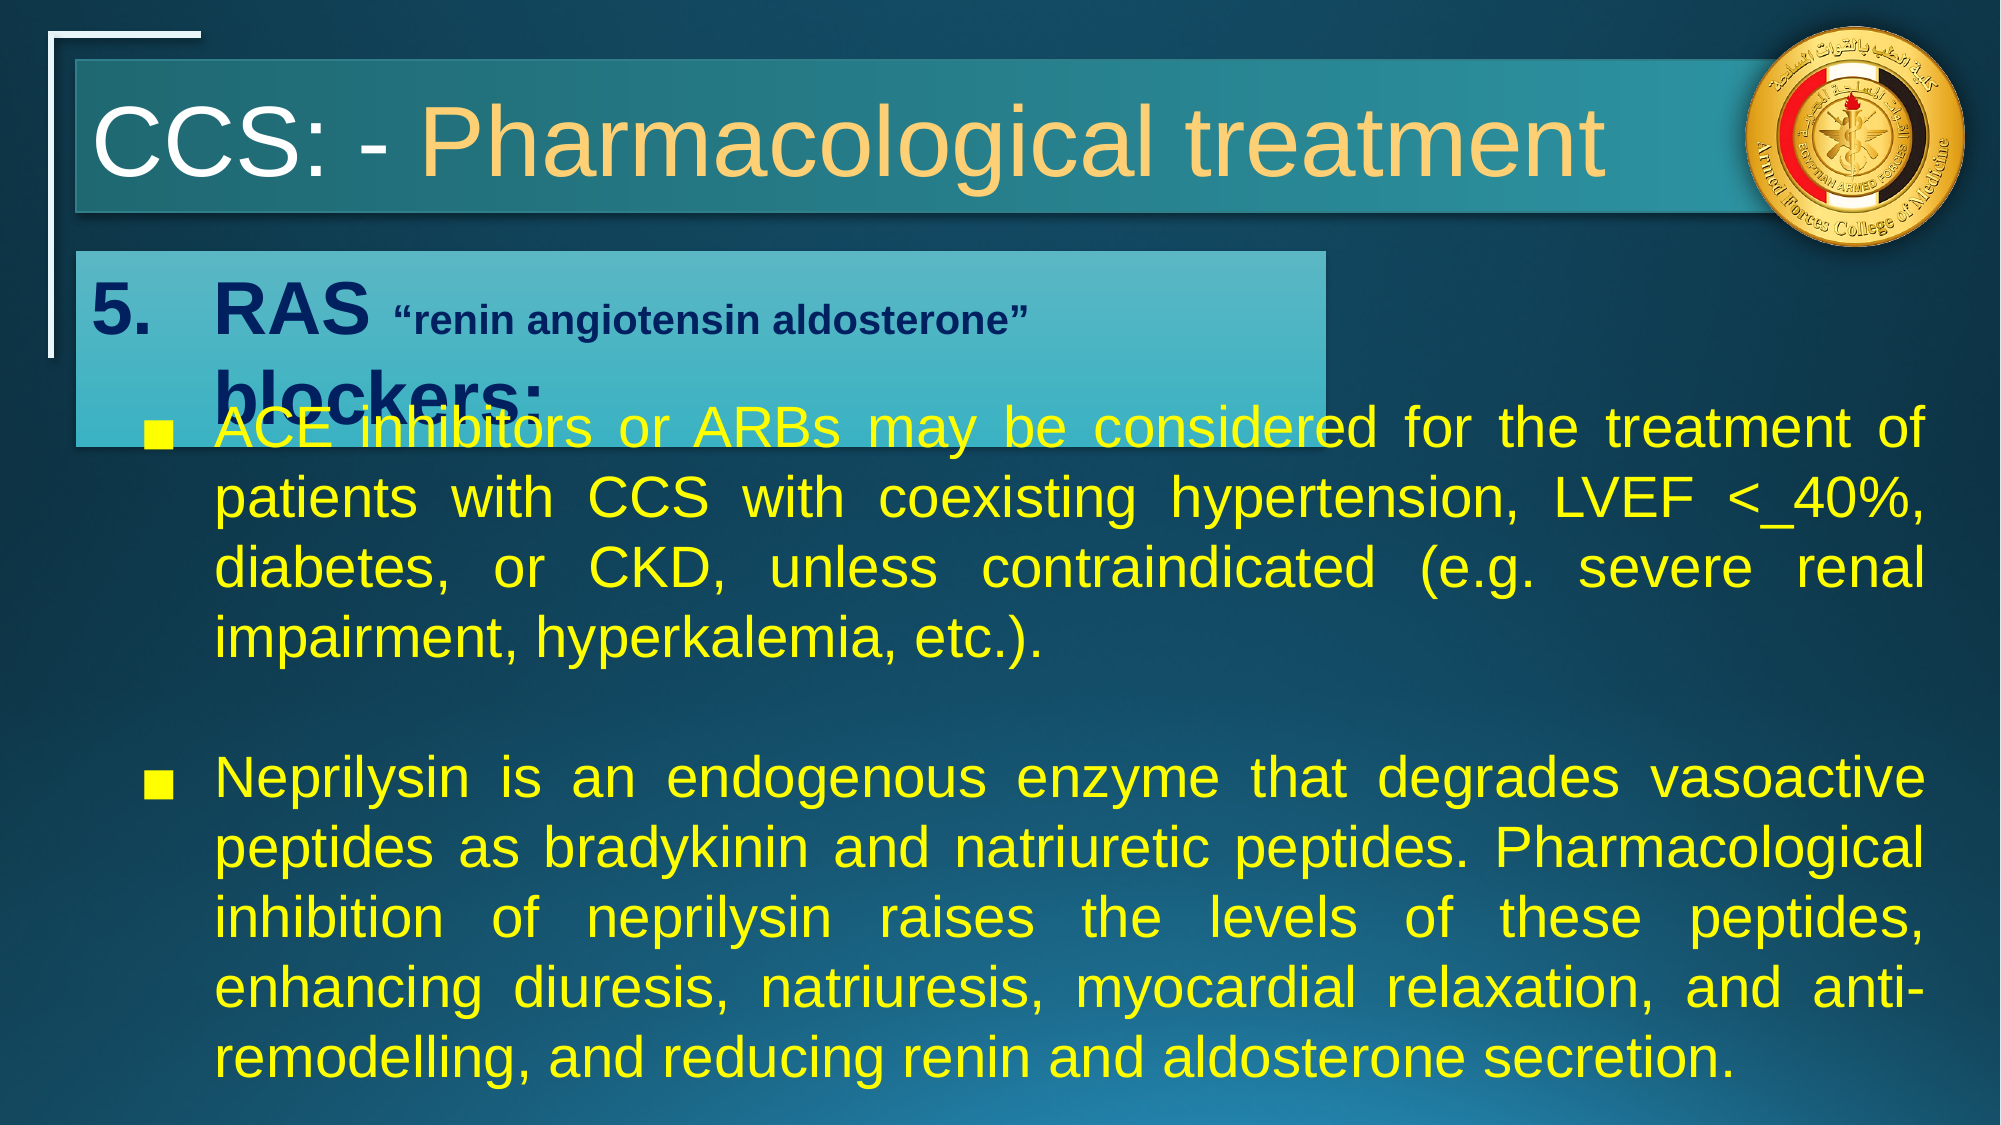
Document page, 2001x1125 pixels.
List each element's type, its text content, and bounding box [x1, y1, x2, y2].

text_box RAS “renin angiotensin aldosterone” blockers: [76, 251, 1326, 447]
text_box ACE inhibitors or ARBs may be considered for the treatment of patients with CCS with coexisting hypertension, LVEF <_40%, diabetes, or CKD, unless contraindicated (e.g. severe renal impairment, hyperkalemia, etc.). Neprilysin is an endogenous enzyme that degrades vasoactive peptides as bradykinin and natriuretic peptides. Pharmacological inhibition of neprilysin raises the levels of these peptides, enhancing diuresis, natriuresis, myocardial relaxation, and anti-remodelling, and reducing renin and aldosterone secretion. [124, 381, 1944, 1097]
picture [0, 0, 2001, 1125]
text_box CCS: - Pharmacological treatment [76, 60, 1722, 213]
